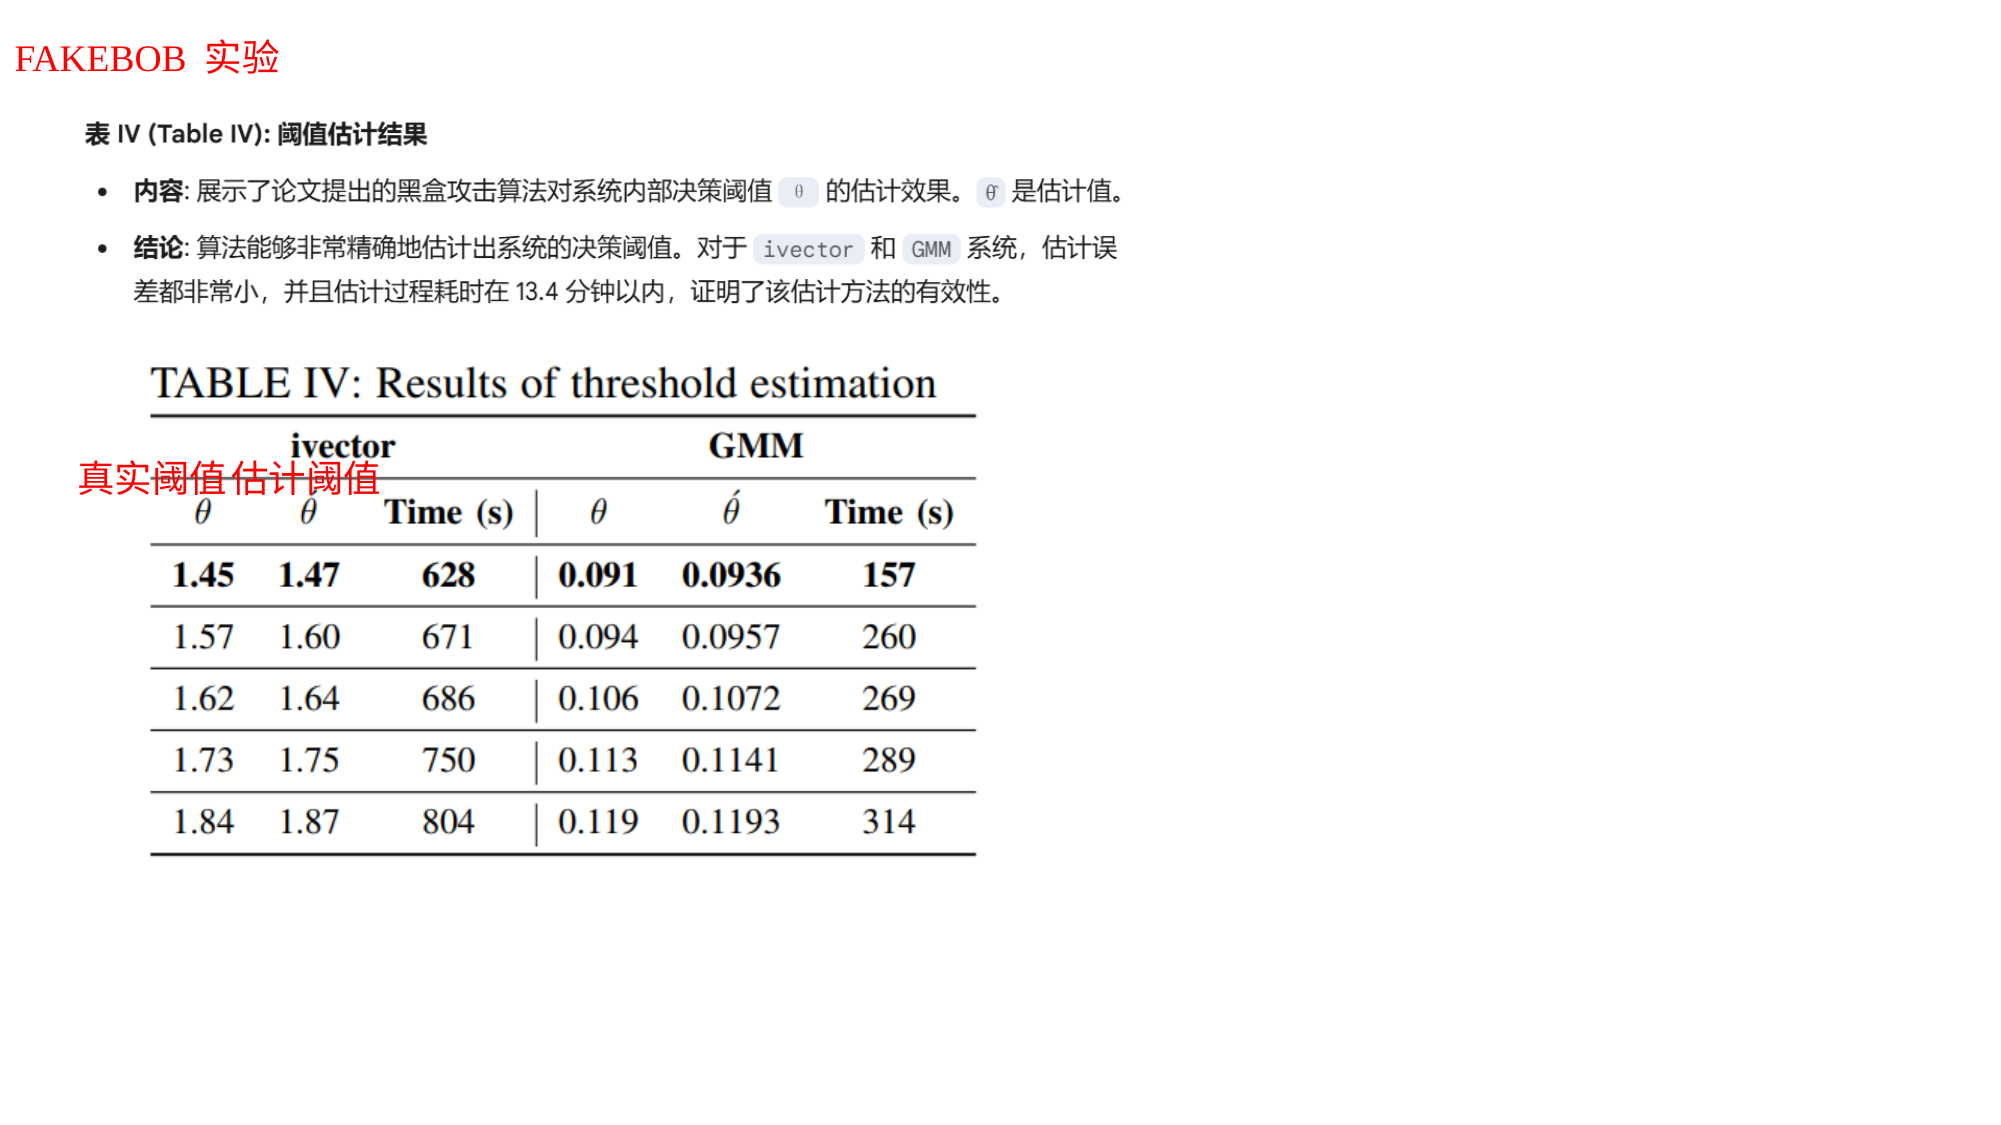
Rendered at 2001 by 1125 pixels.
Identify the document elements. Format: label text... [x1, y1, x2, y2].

text_box 真实阈值 [62, 447, 128, 508]
picture [69, 110, 1137, 320]
picture [128, 342, 1027, 868]
text_box FAKEBOB 实验 [0, 27, 1000, 87]
